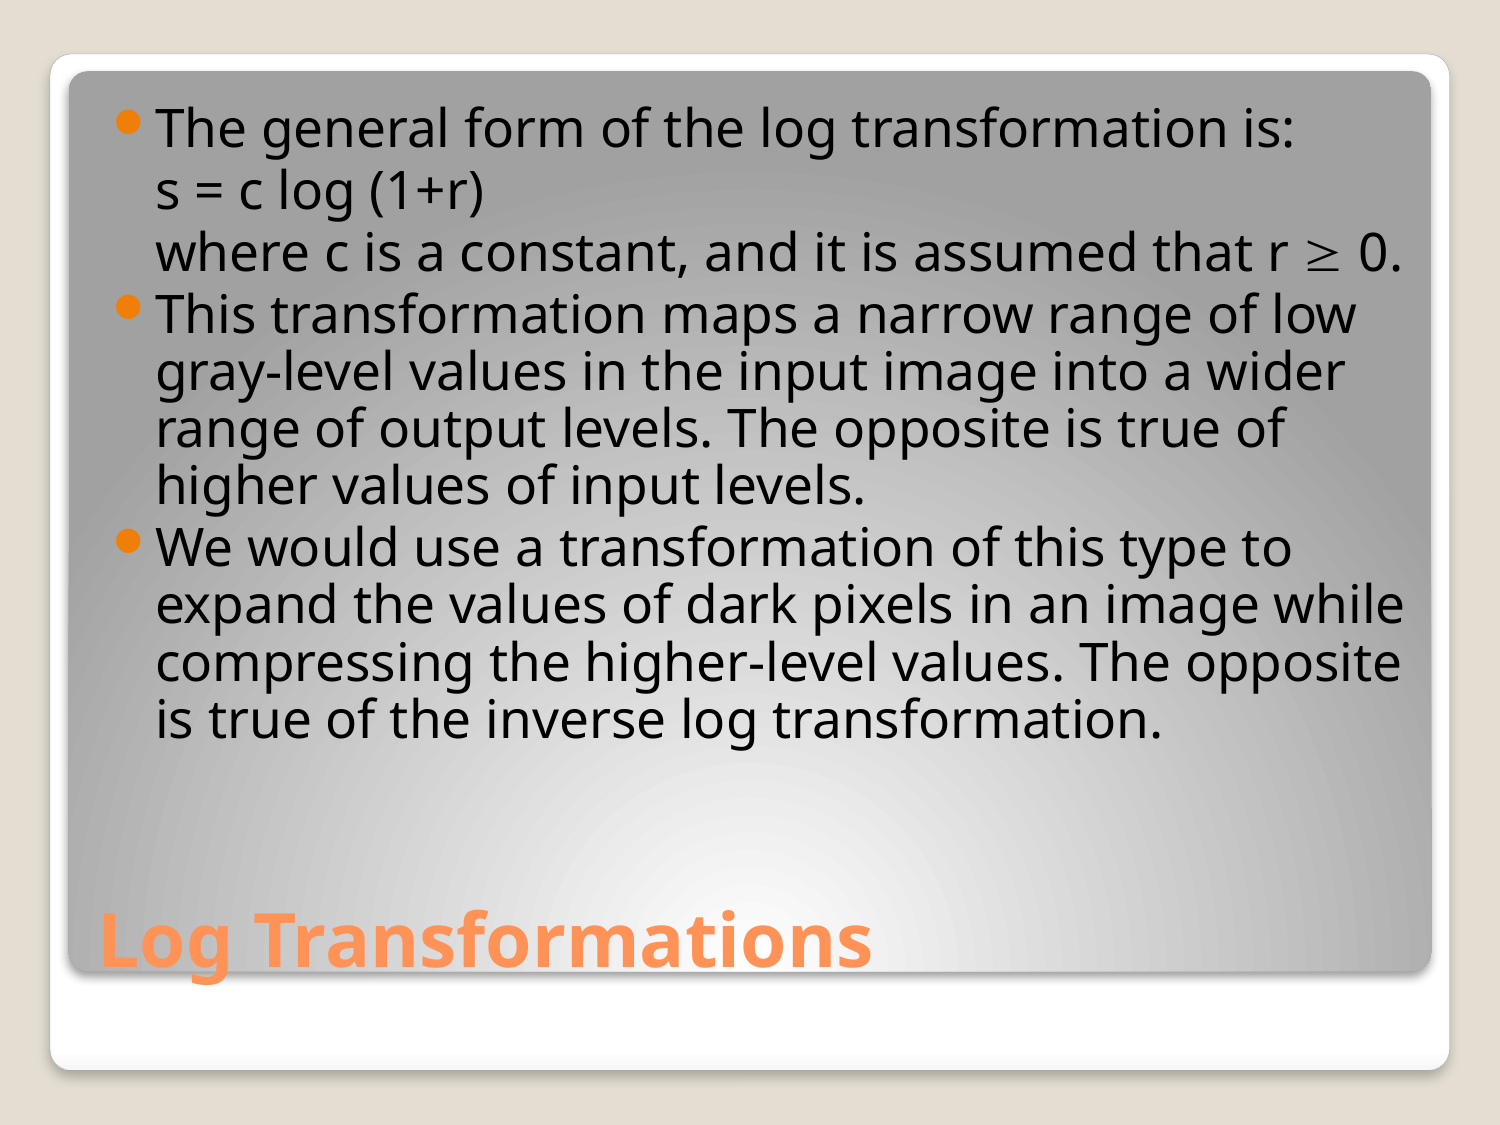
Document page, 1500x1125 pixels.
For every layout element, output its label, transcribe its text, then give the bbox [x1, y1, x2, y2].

title Log Transformations [82, 817, 1425, 990]
list The general form of the log transformation is: s = c log (1+r) where c is a constant, and it is assumed that r  0. This transformation maps a narrow range of low gray-level values in the input image into a wider range of output levels. The opposite is true of higher values of input levels. We would use a transformation of this type to expand the values of dark pixels in an image while compressing the higher-level values. The opposite is true of the inverse log transformation. [82, 86, 1425, 774]
